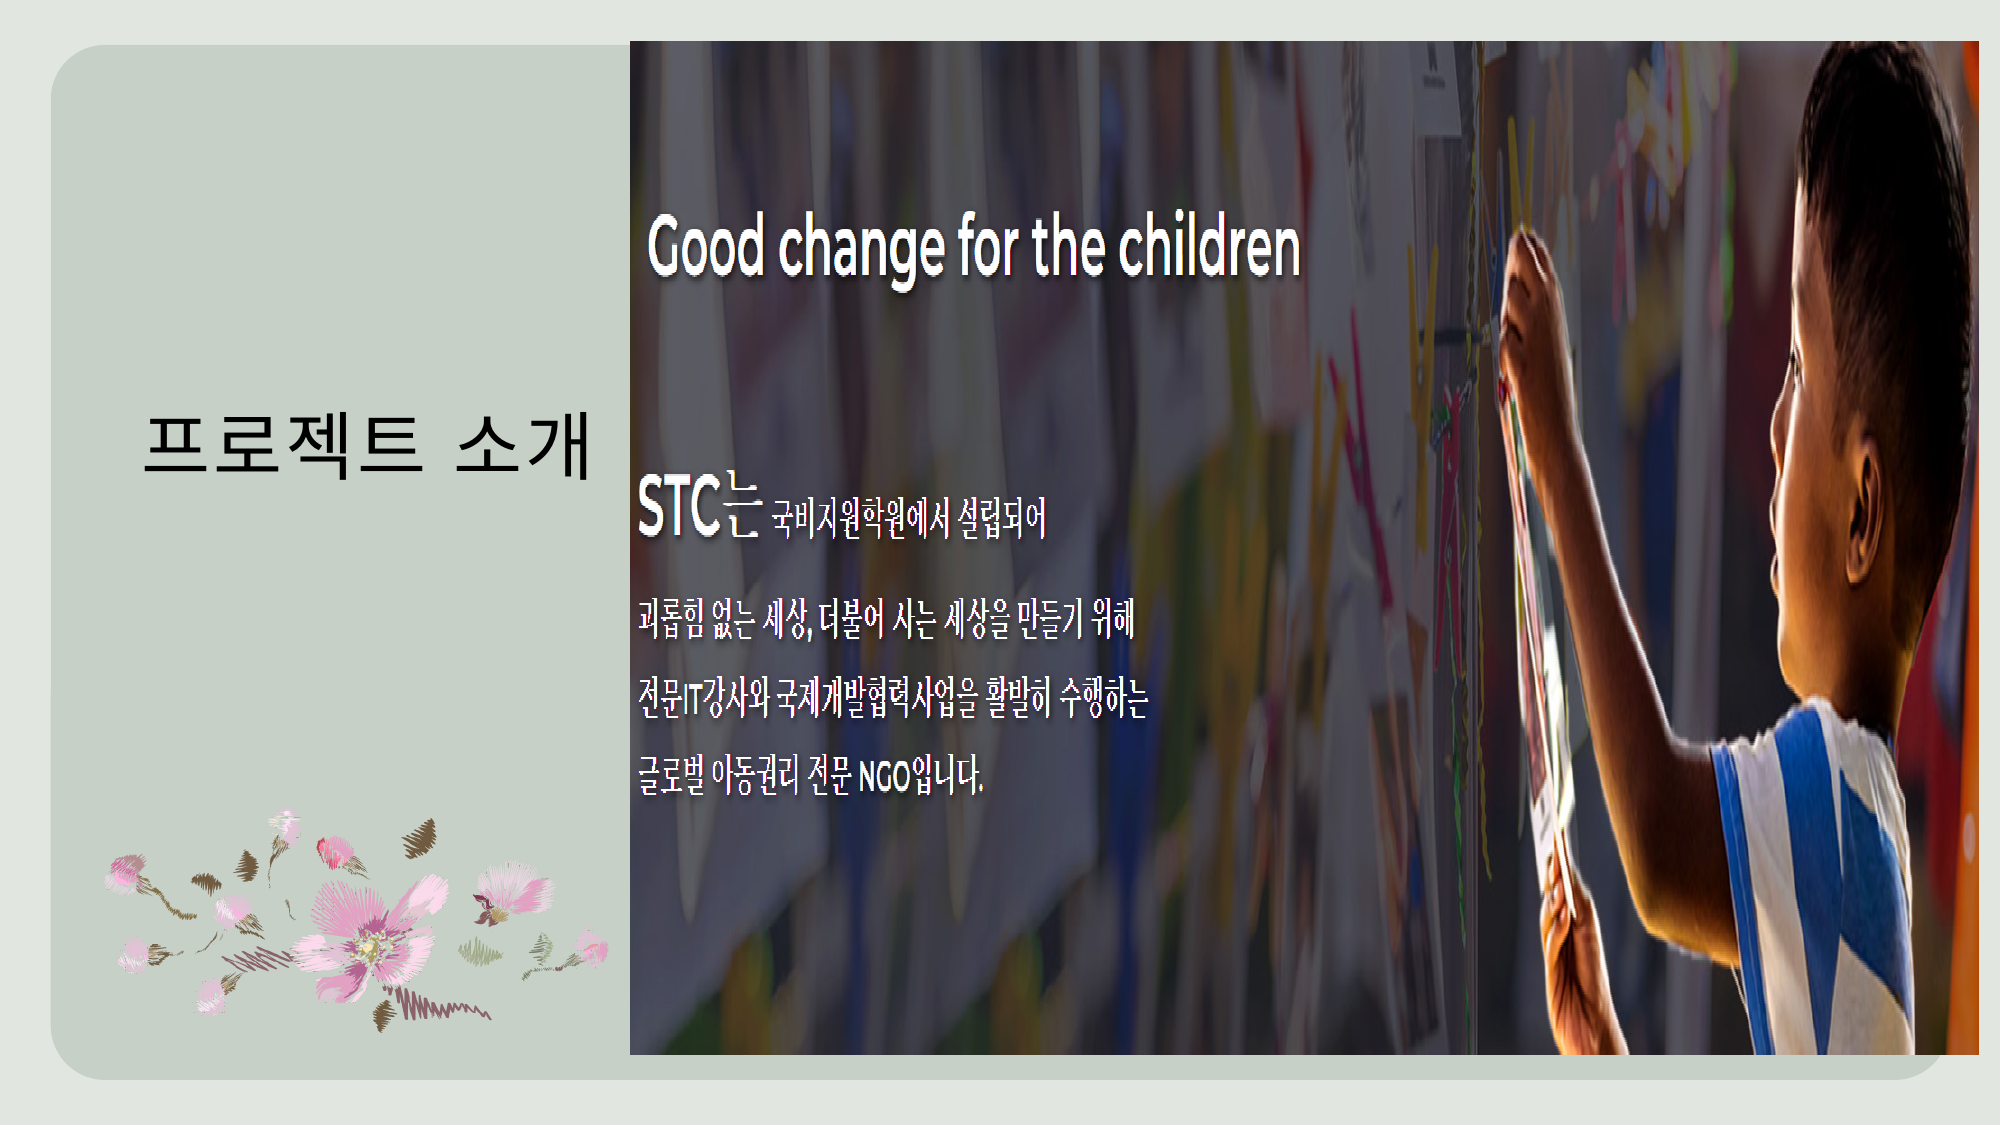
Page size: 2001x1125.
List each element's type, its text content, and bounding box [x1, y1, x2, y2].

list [630, 41, 1979, 1055]
picture [104, 807, 630, 1033]
title 프로젝트 소개 [60, 120, 630, 780]
